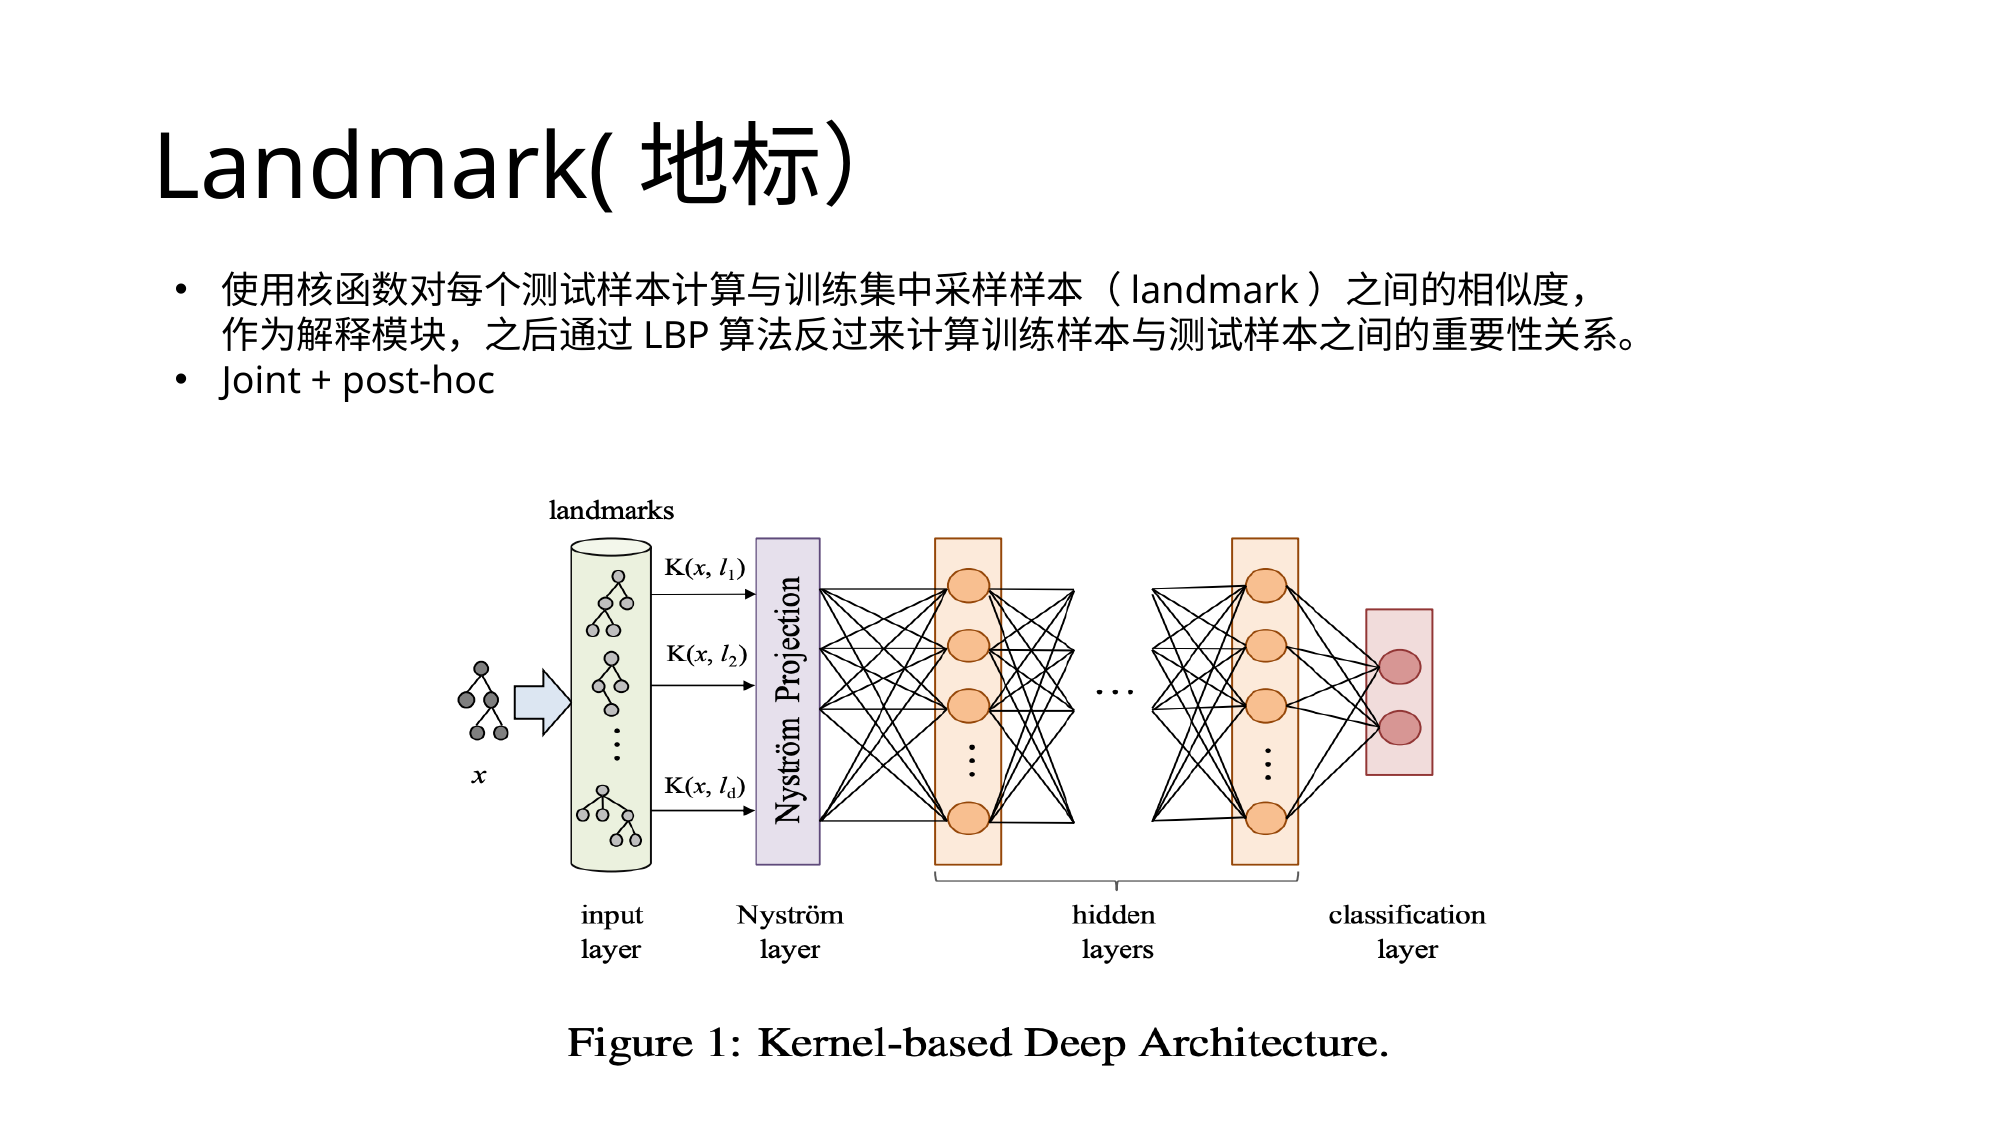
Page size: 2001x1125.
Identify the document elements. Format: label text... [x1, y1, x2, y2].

text_box 使用核函数对每个测试样本计算与训练集中采样样本（landmark）之间的相似度，作为解释模块，之后通过LBP算法反过来计算训练样本与测试样本之间的重要性关系。 Joint + post-hoc [159, 258, 1647, 408]
title Landmark(地标） [137, 59, 1863, 278]
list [446, 463, 1501, 1085]
